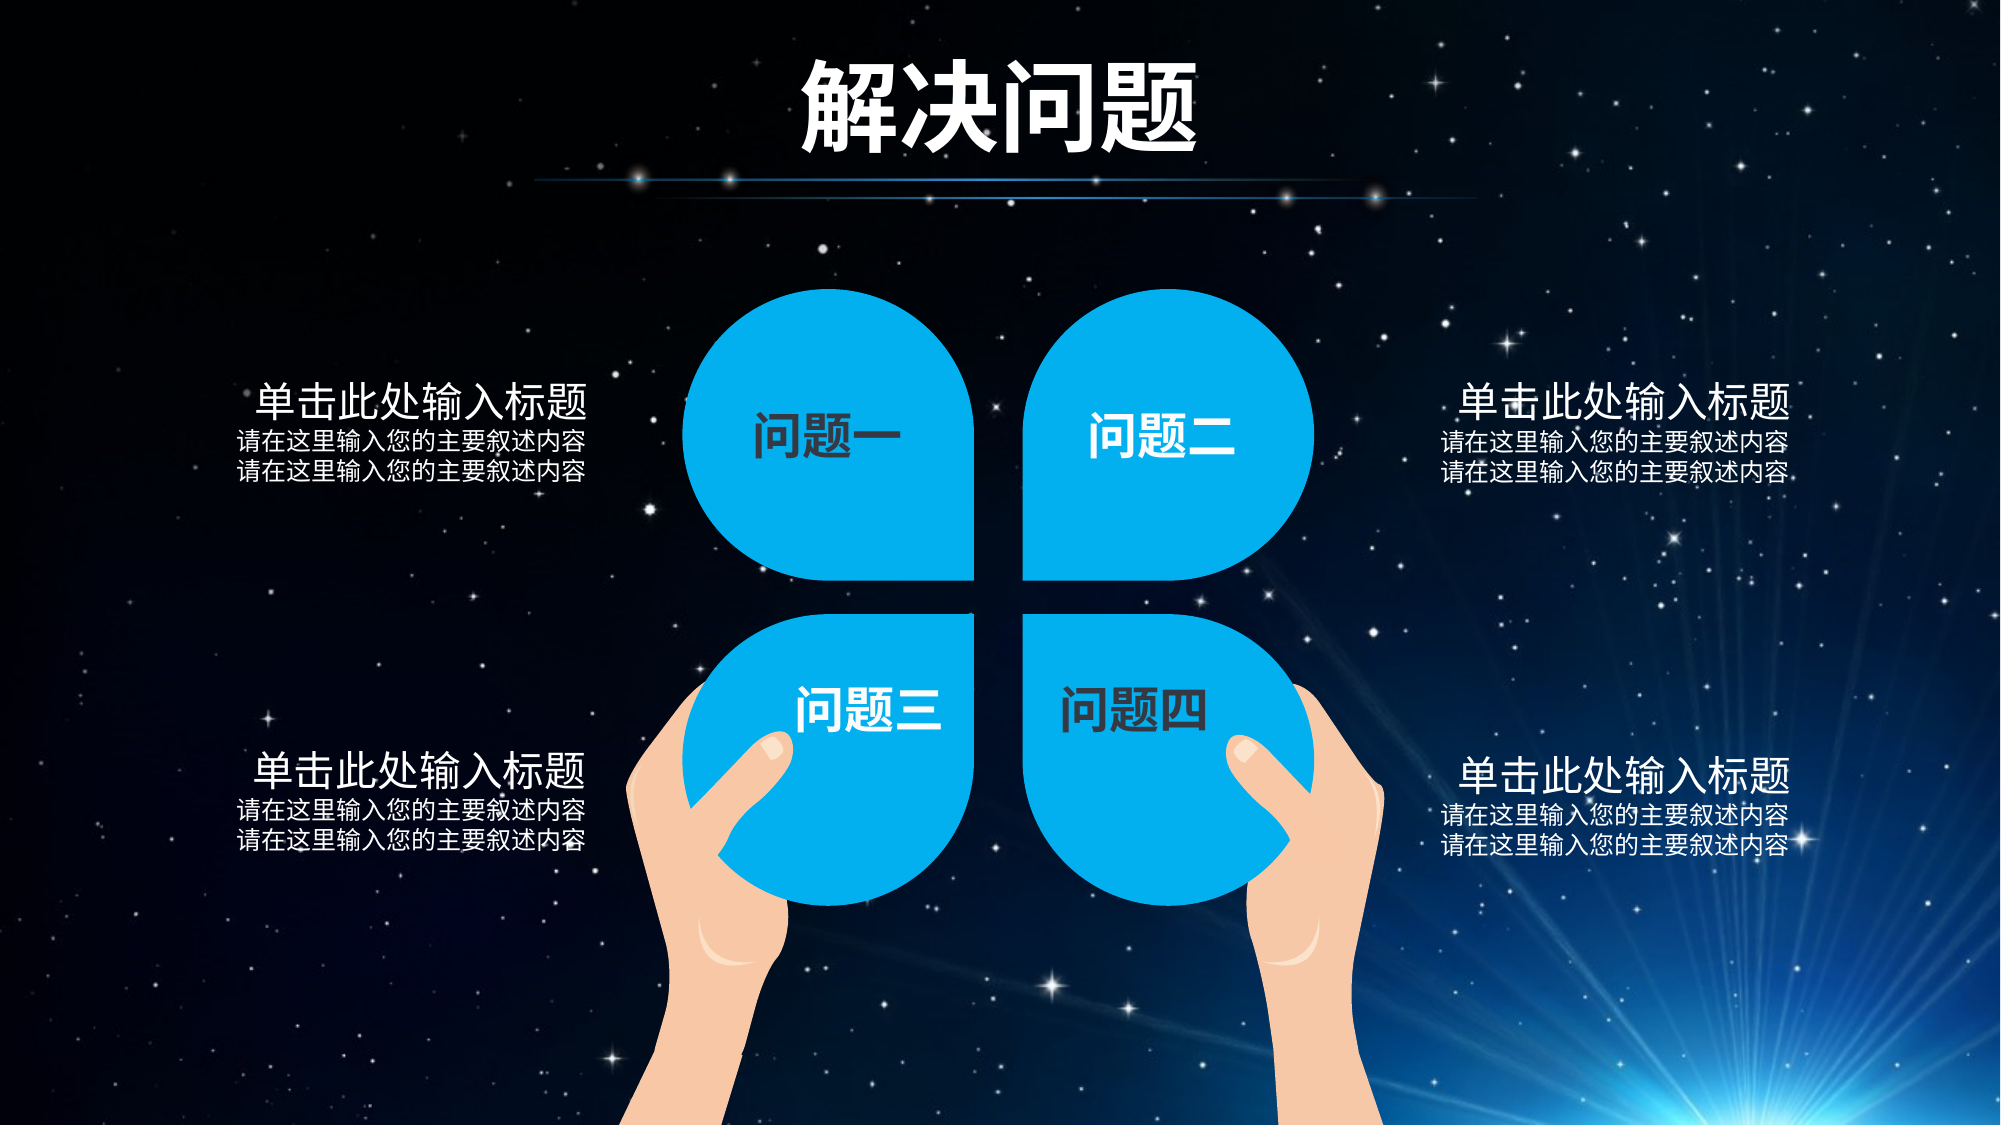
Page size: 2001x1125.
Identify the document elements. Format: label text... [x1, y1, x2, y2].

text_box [1022, 614, 1392, 1125]
text_box 单击此处输入标题 请在这里输入您的主要叙述内容 请在这里输入您的主要叙述内容 [1425, 368, 1807, 574]
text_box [1022, 288, 1315, 581]
text_box 单击此处输入标题 请在这里输入您的主要叙述内容 请在这里输入您的主要叙述内容 [1425, 742, 1807, 947]
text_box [682, 288, 974, 581]
text_box 单击此处输入标题 请在这里输入您的主要叙述内容 请在这里输入您的主要叙述内容 [222, 368, 604, 573]
text_box 解决问题 [785, 36, 1215, 136]
text_box 单击此处输入标题 请在这里输入您的主要叙述内容 请在这里输入您的主要叙述内容 [222, 736, 602, 952]
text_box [611, 614, 974, 1125]
picture [0, 0, 2001, 1125]
